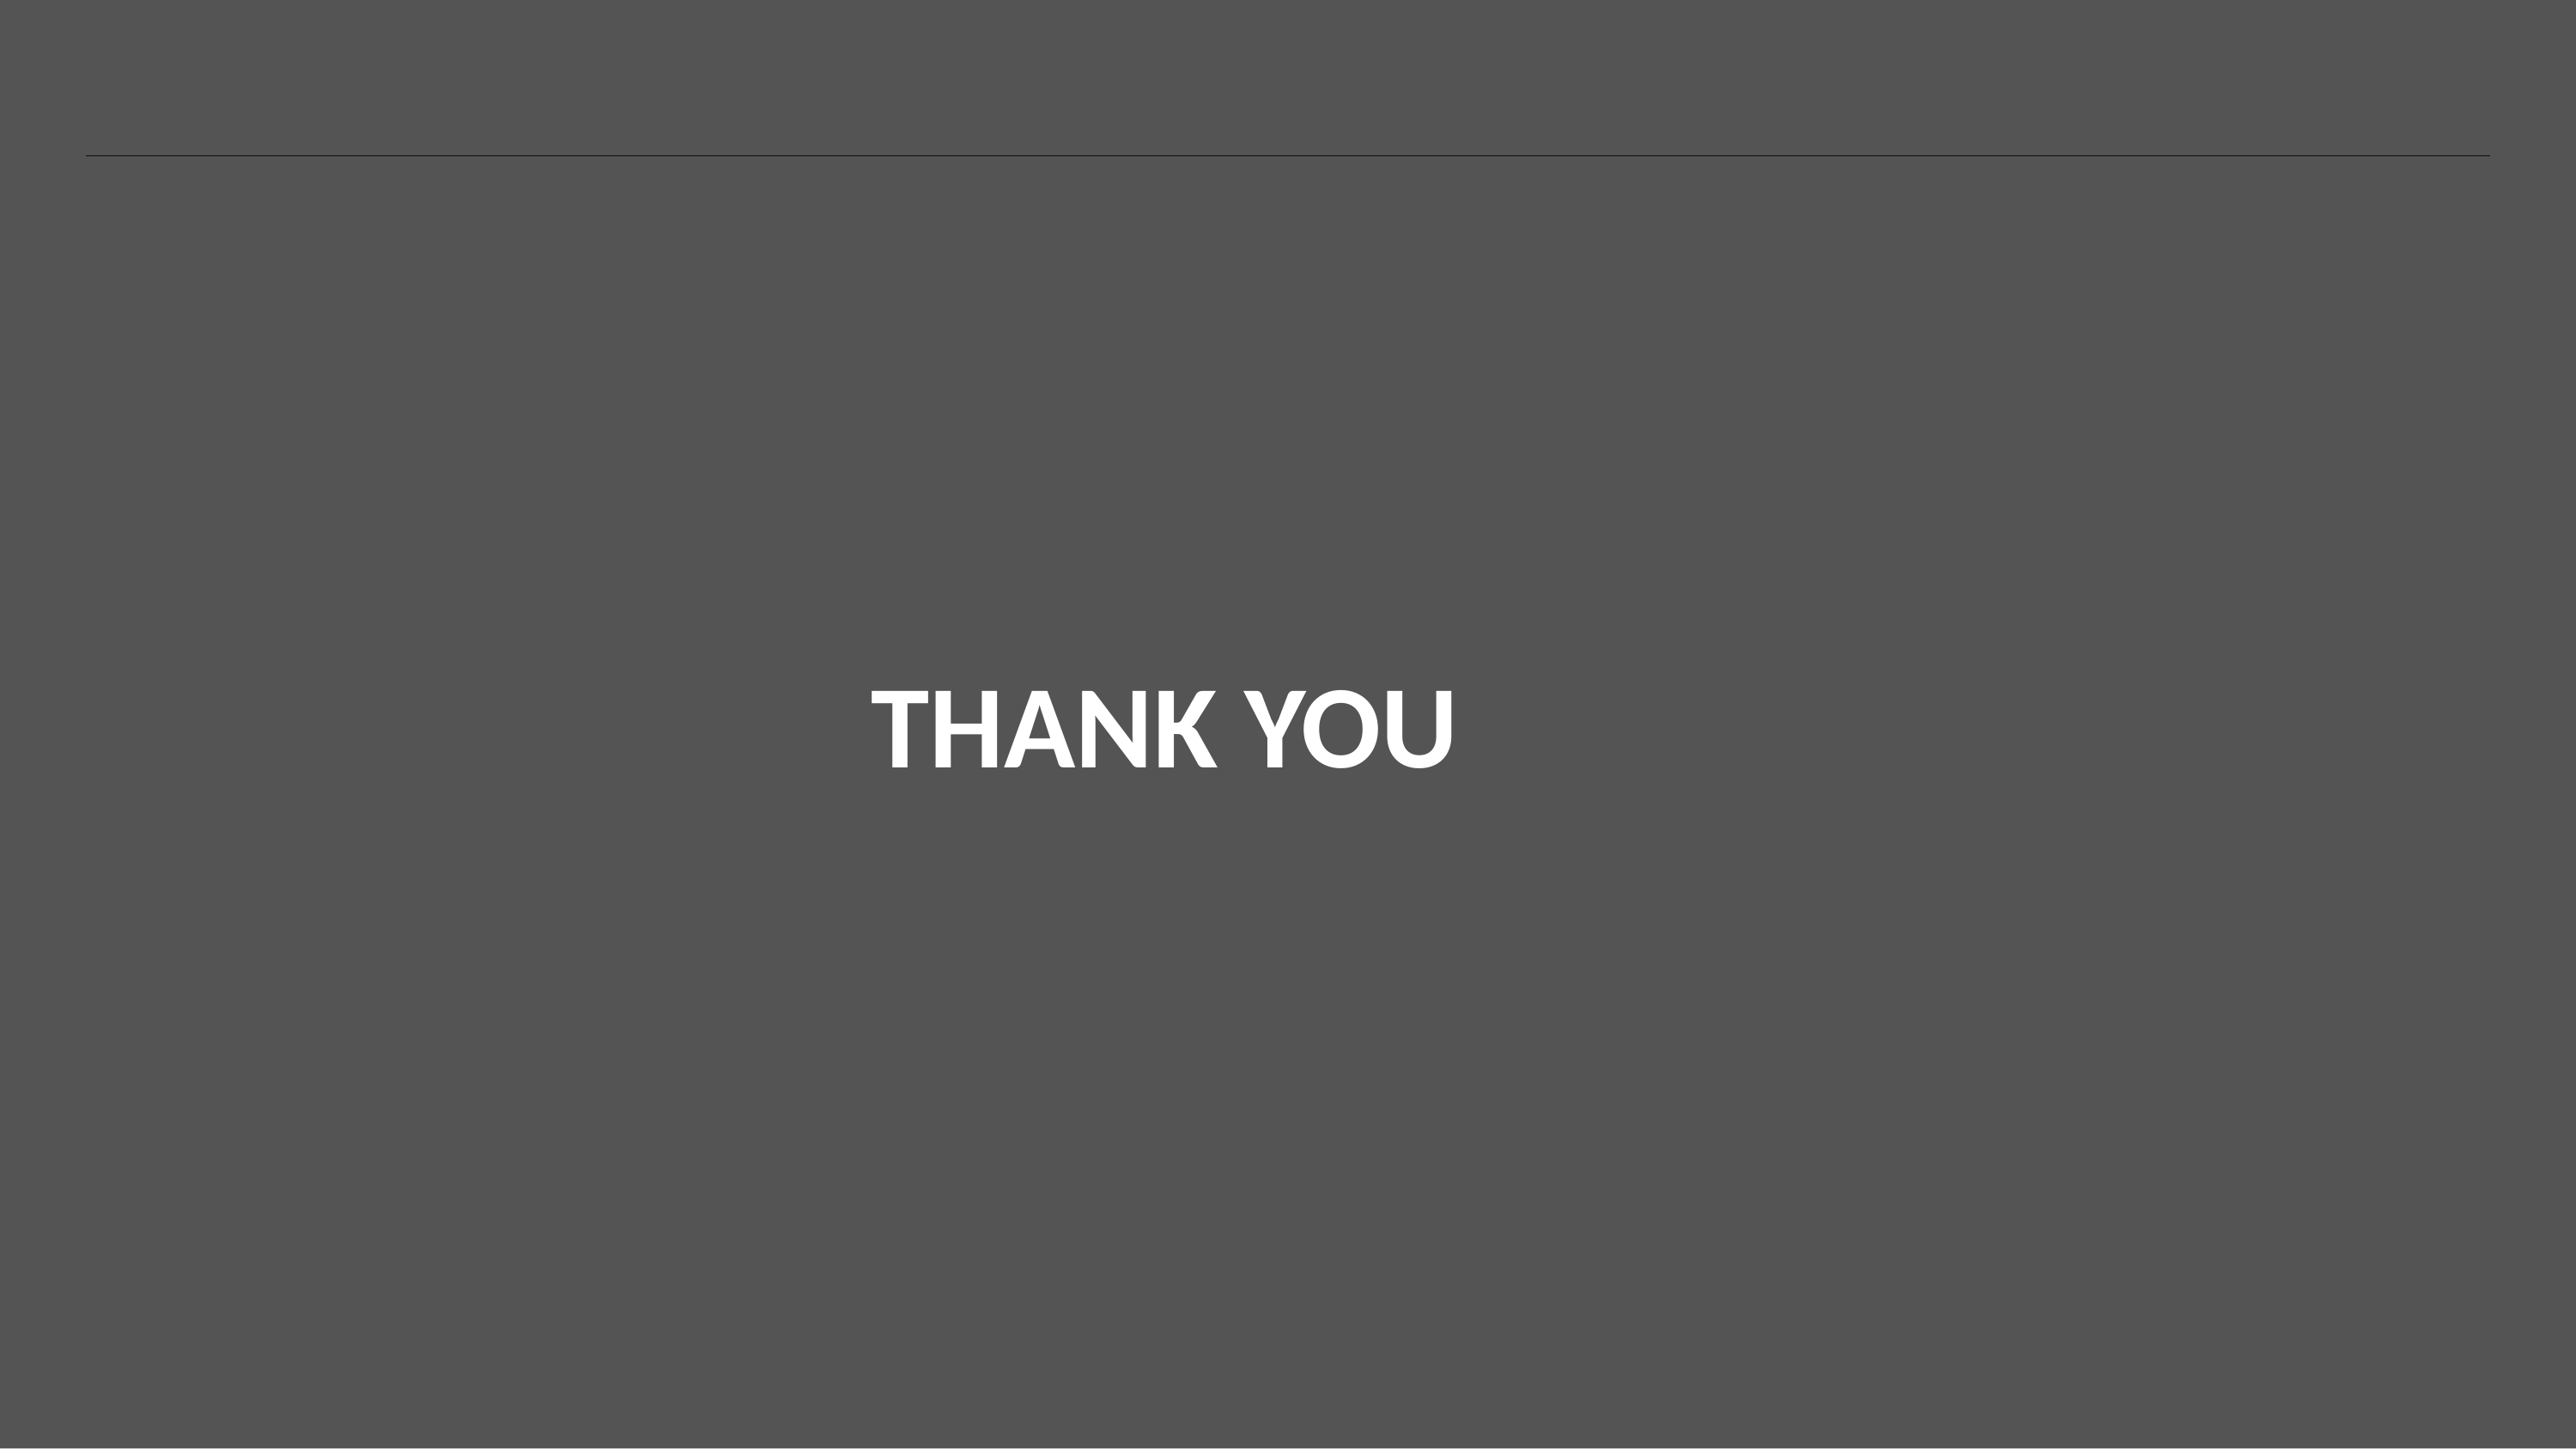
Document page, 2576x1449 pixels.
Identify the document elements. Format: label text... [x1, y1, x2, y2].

text_box THANK YOU [622, 640, 1708, 802]
text_box [0, 0, 2576, 1449]
